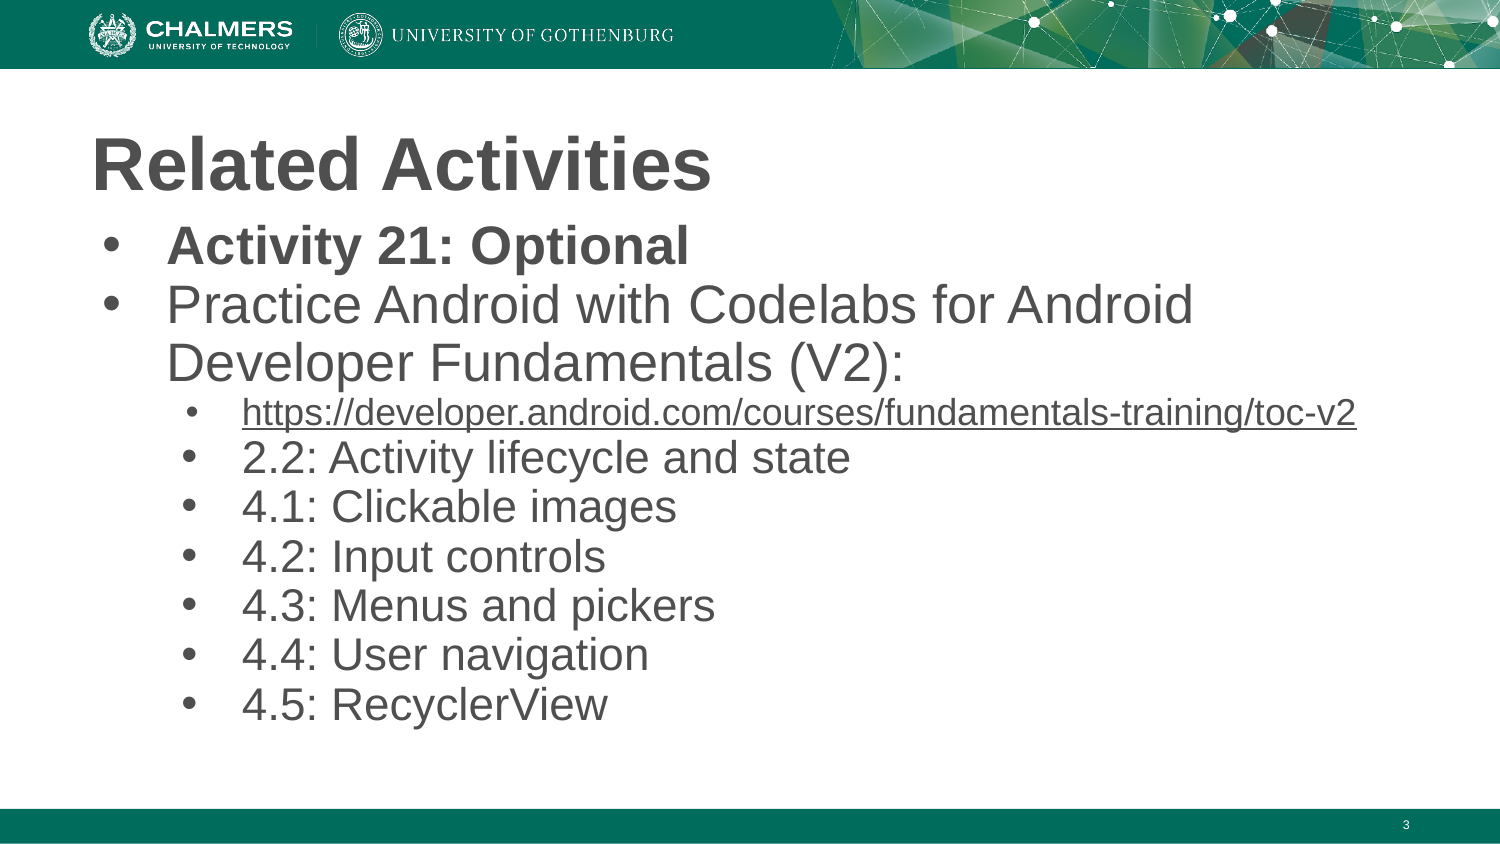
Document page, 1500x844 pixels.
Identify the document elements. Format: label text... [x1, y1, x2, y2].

list Activity 21: Optional Practice Android with Codelabs for Android Developer Fundamentals (V2): https://developer.android.com/courses/fundamentals-training/toc-v2 2.2: Activity lifecycle and state 4.1: Clickable images 4.2: Input controls 4.3: Menus and pickers 4.4: User navigation 4.5: RecyclerView [76, 210, 1425, 782]
picture [64, 0, 696, 85]
slide_number ‹#› [1074, 809, 1425, 844]
picture [759, 0, 1500, 68]
title Related Activities [76, 100, 1425, 210]
